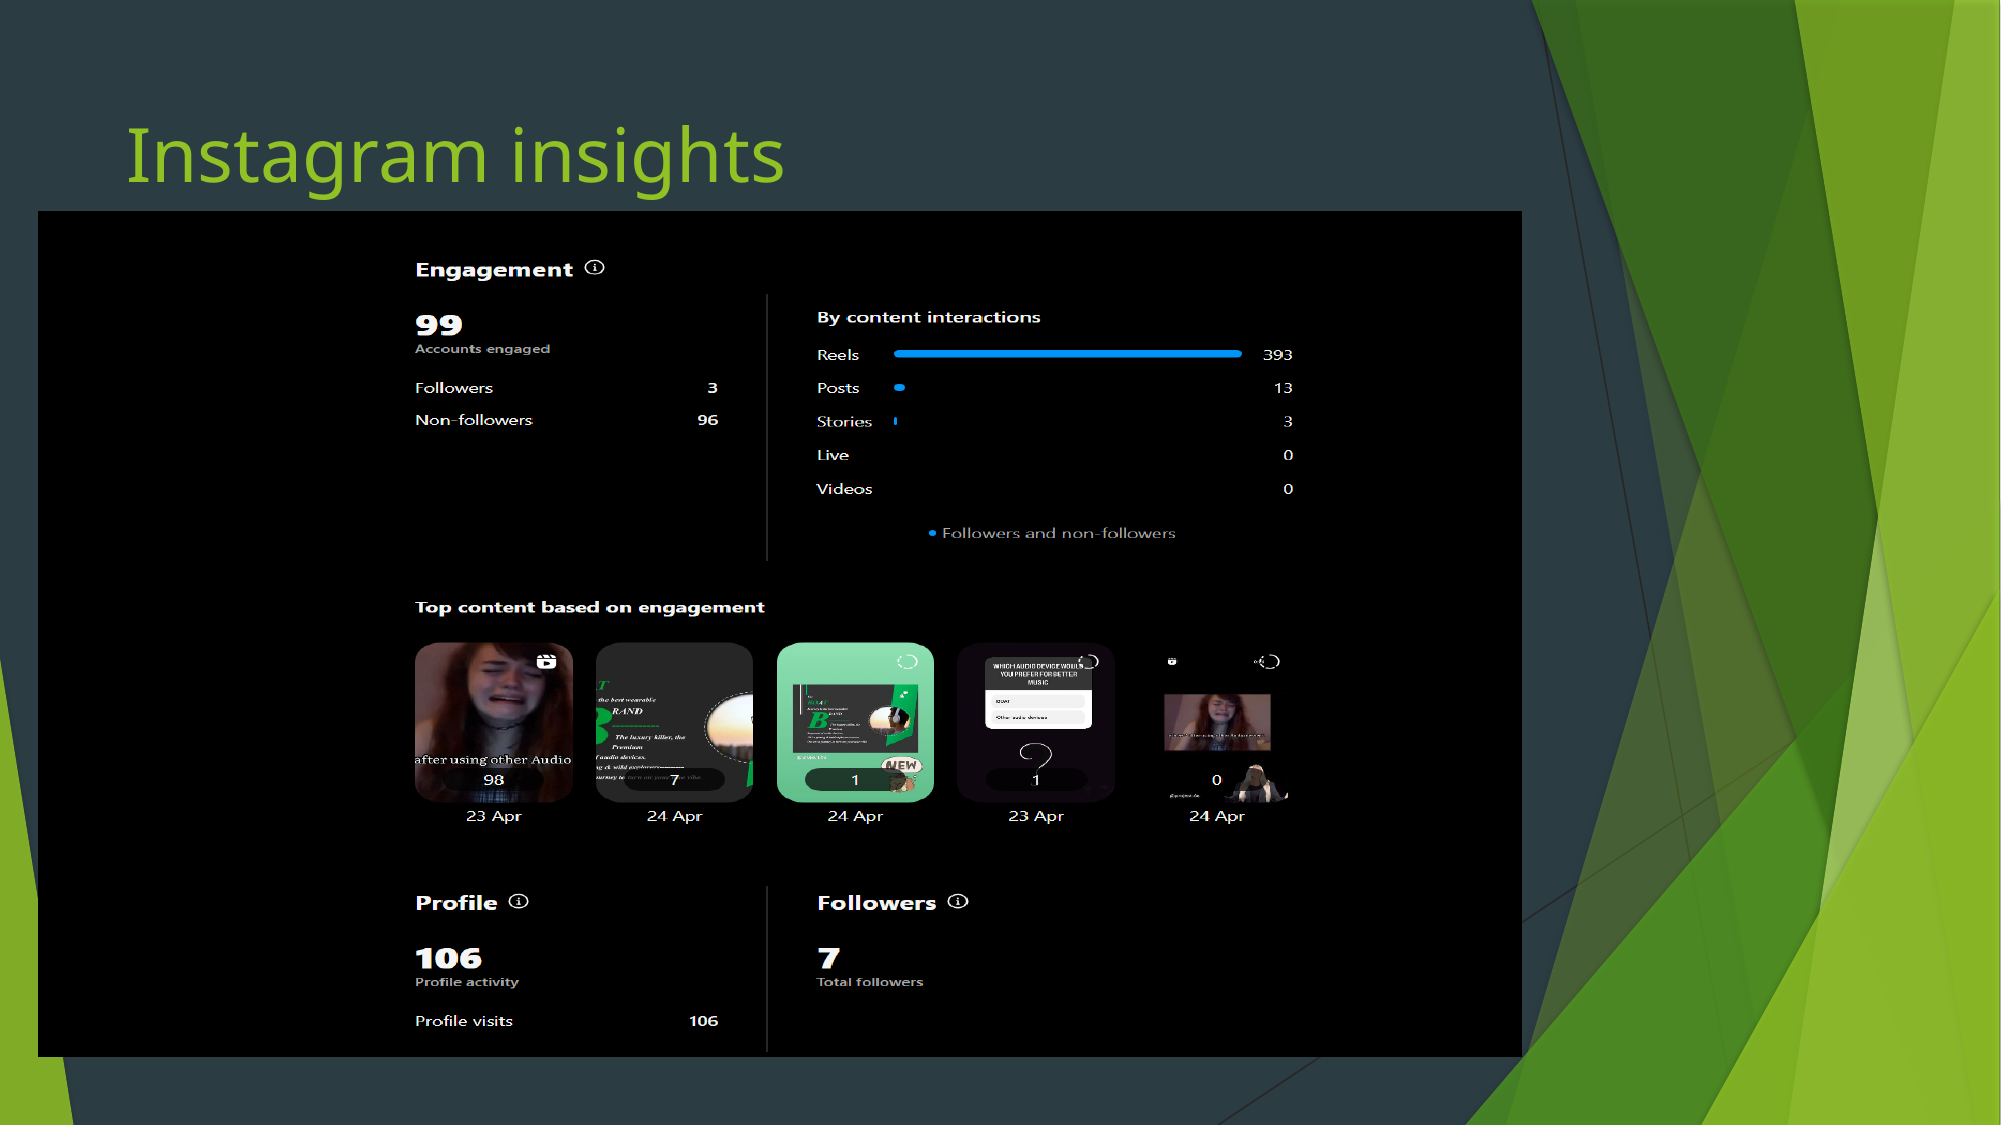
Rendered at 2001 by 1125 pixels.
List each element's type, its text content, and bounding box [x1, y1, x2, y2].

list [37, 210, 1522, 1057]
title Instagram insights [111, 99, 1522, 210]
